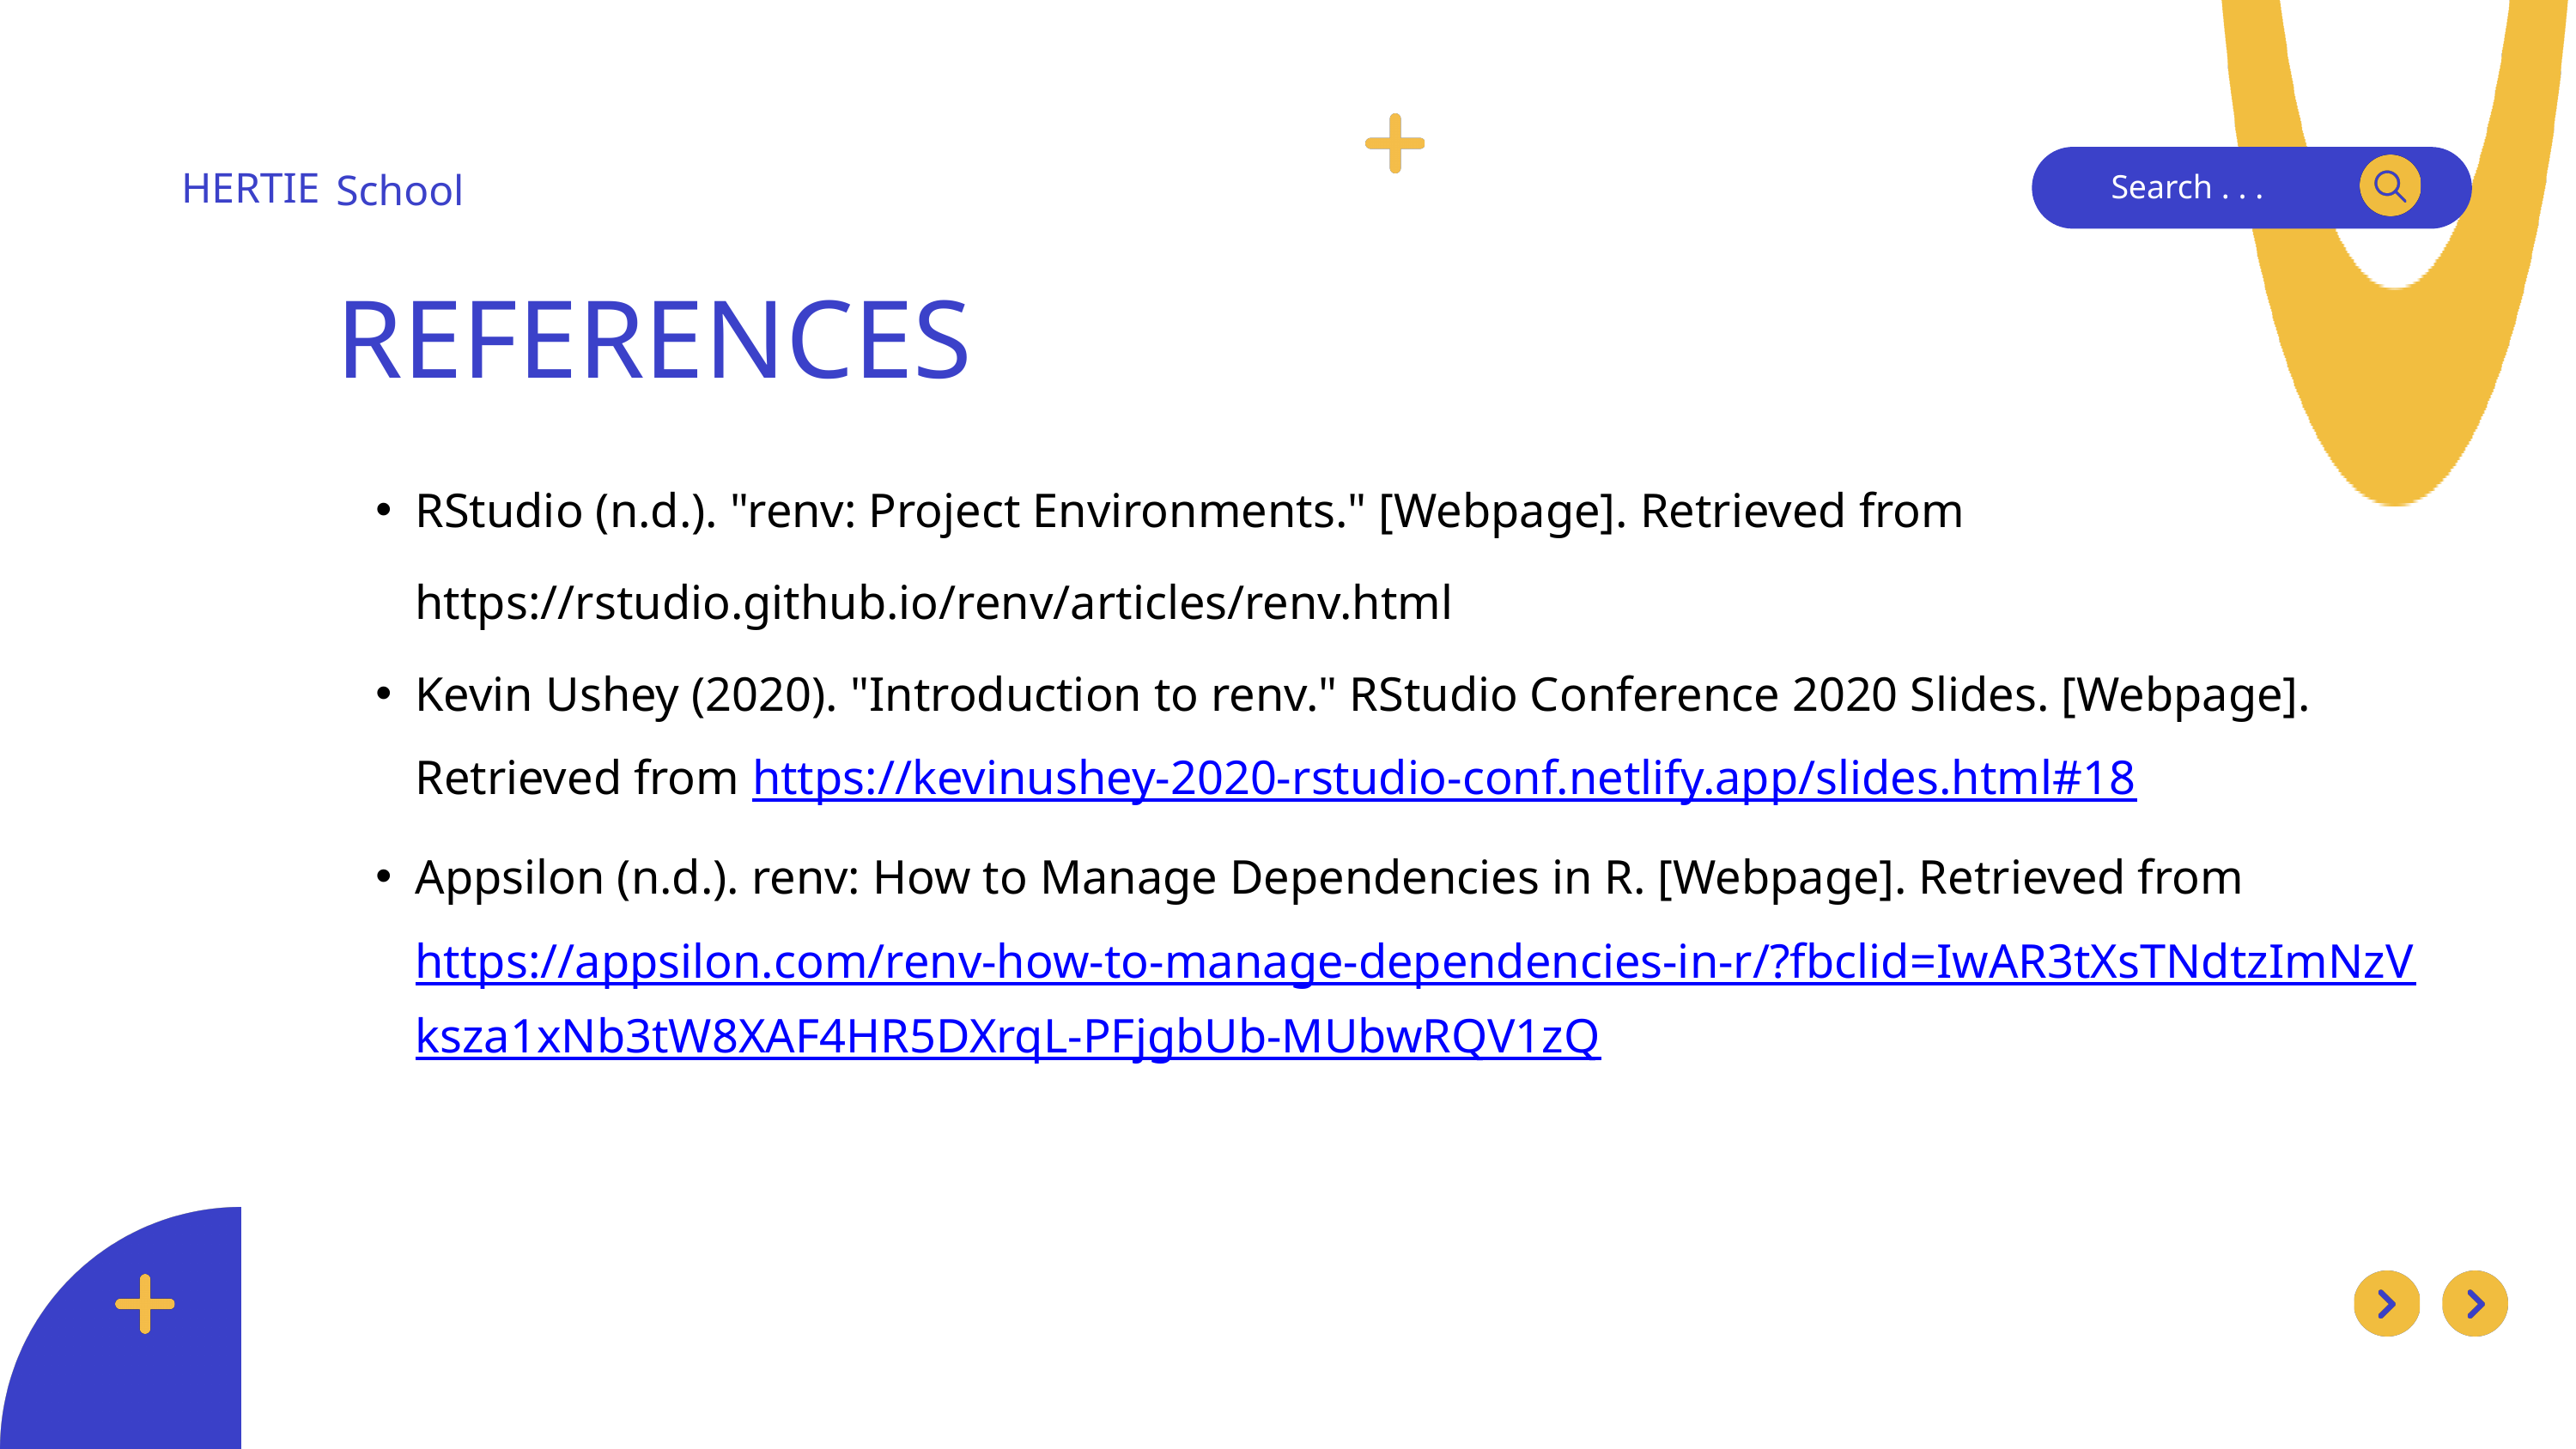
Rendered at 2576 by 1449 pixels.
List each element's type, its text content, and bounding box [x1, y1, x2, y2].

text_box [0, 1207, 241, 1449]
text_box [2213, 0, 2576, 506]
text_box [1364, 113, 1425, 173]
text_box [2373, 169, 2407, 203]
text_box [2354, 1270, 2421, 1337]
text_box [2467, 1289, 2485, 1319]
text_box [2442, 1270, 2508, 1337]
text_box [115, 1274, 175, 1334]
text_box RStudio (n.d.). "renv: Project Environments." [Webpage]. Retrieved from https://rstudio.github.io/renv/articles/renv.html Kevin Ushey (2020). "Introduction to renv." RStudio Conference 2020 Slides. [Webpage]. Retrieved from https://kevinushey-2020-rstudio-conf.netlify.app/slides.html#18 Appsilon (n.d.). renv: How to Manage Dependencies in R. [Webpage]. Retrieved from https://appsilon.com/renv-how-to-manage-dependencies-in-r/?fbclid=IwAR3tXsTNdtzImNzVksza1xNb3tW8XAF4HR5DXrqL-PFjgbUb-MUbwRQV1zQ [336, 445, 2432, 996]
text_box REFERENCES [336, 282, 1291, 400]
text_box School [336, 156, 525, 215]
text_box [2378, 1289, 2396, 1319]
text_box Search . . . [2111, 166, 2291, 205]
text_box HERTIE [112, 154, 320, 212]
text_box [2360, 155, 2421, 216]
